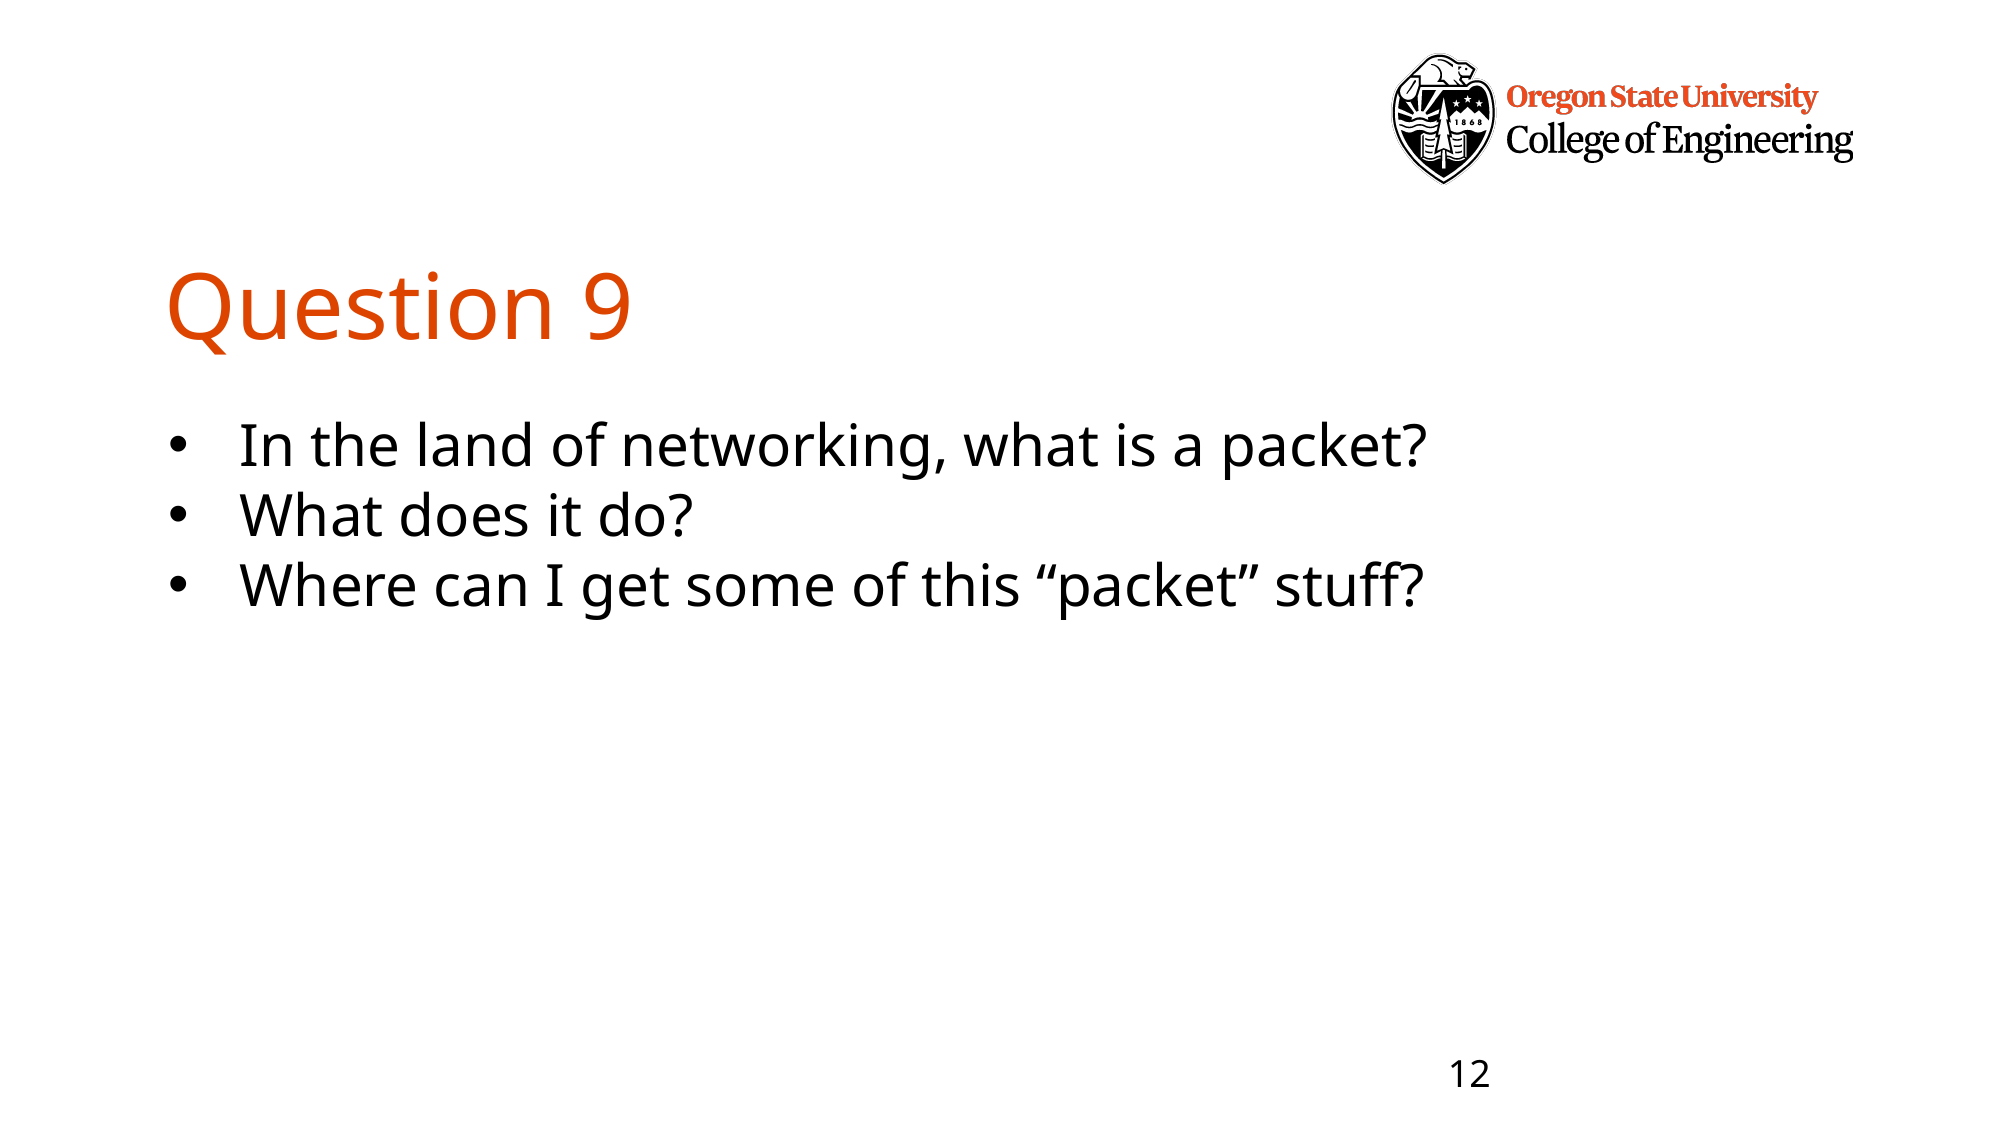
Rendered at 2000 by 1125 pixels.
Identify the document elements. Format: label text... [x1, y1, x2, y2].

title Question 9 [149, 205, 1850, 400]
list In the land of networking, what is a packet? What does it do? Where can I get some of this “packet” stuff? [149, 400, 1850, 1005]
picture [1391, 53, 1853, 185]
slide_number 12 [1432, 1042, 1853, 1103]
